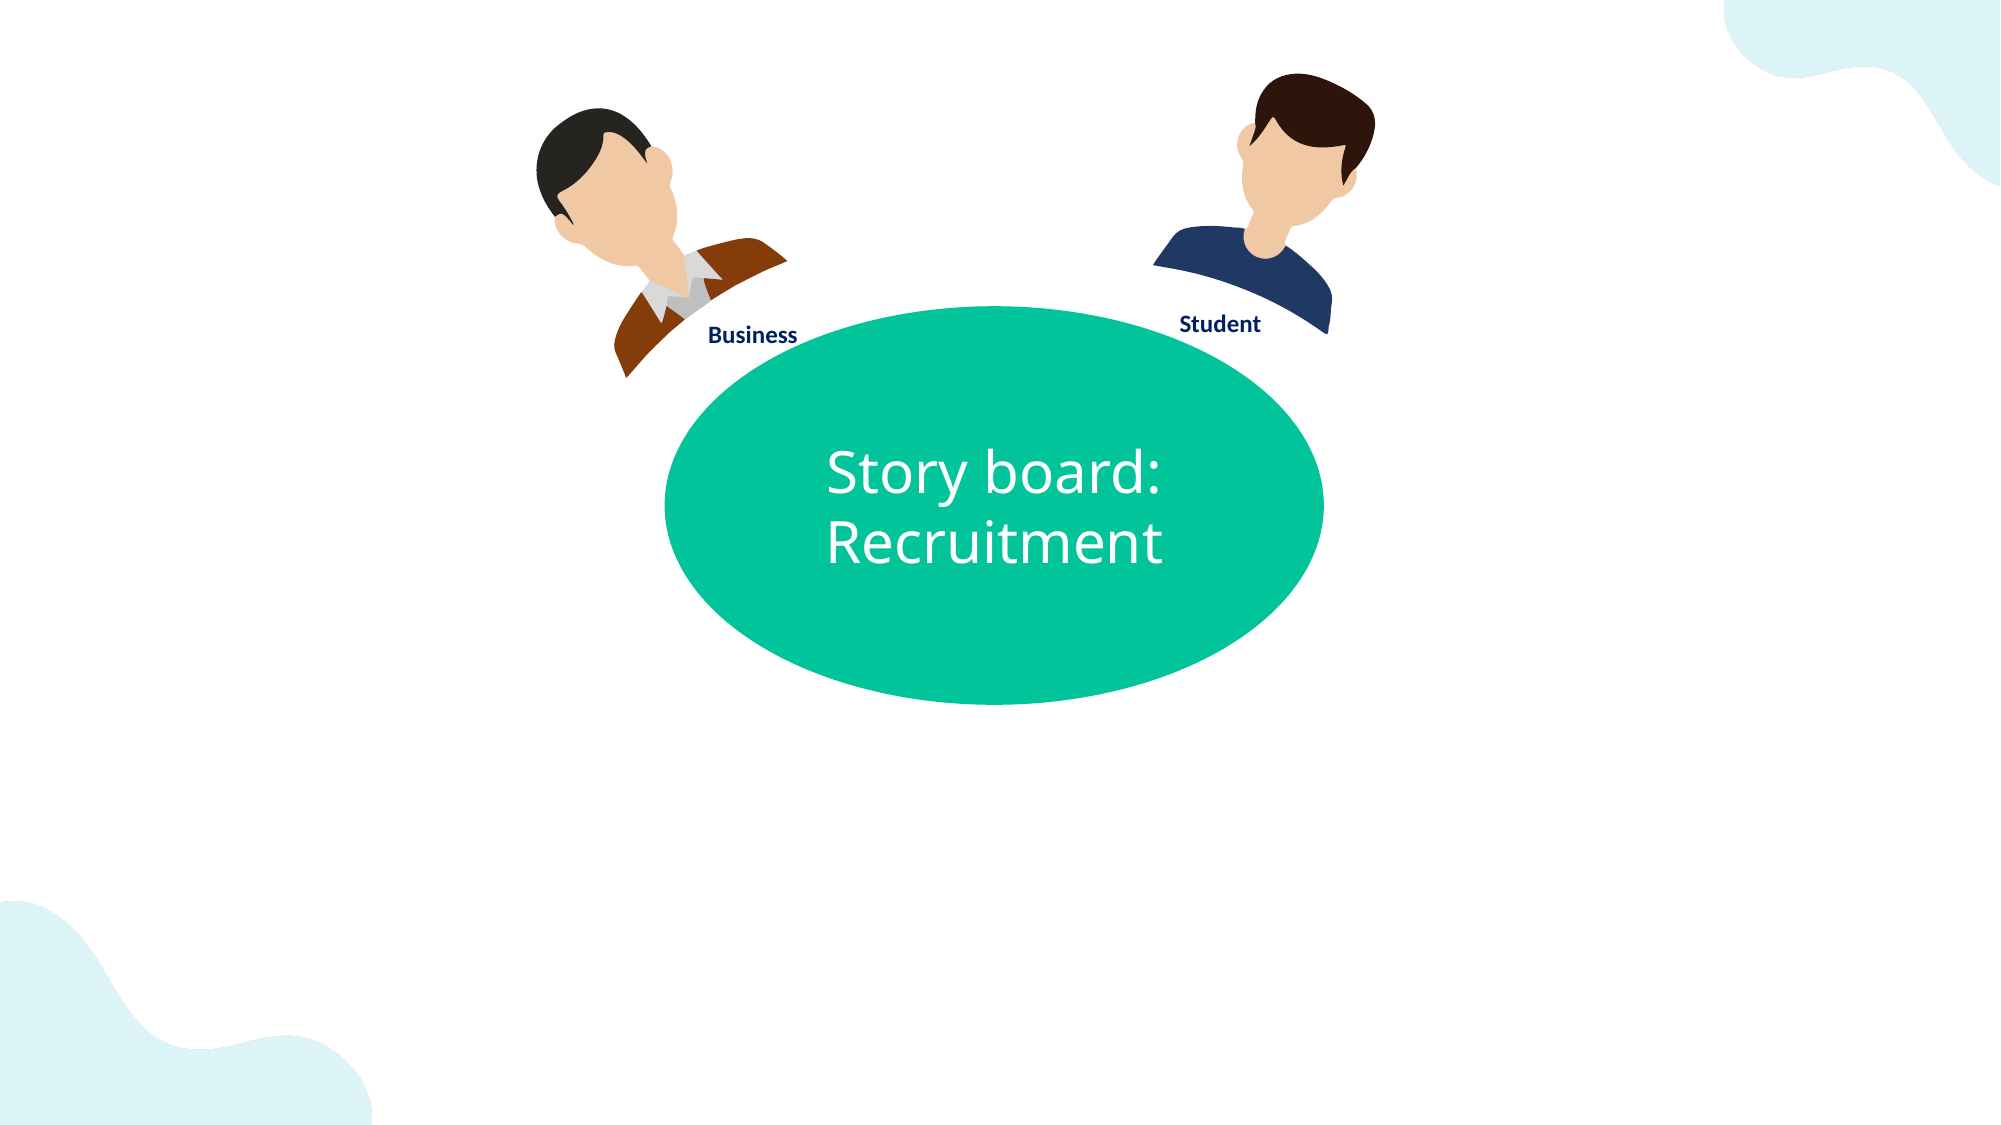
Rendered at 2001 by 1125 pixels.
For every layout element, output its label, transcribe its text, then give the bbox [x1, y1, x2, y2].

picture [0, 901, 372, 1125]
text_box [551, 95, 778, 366]
picture [1724, 0, 2000, 186]
text_box Business [778, 311, 813, 357]
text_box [1133, 92, 1395, 316]
text_box Story board: Recruitment [664, 306, 1324, 705]
text_box Student [1143, 316, 1277, 346]
